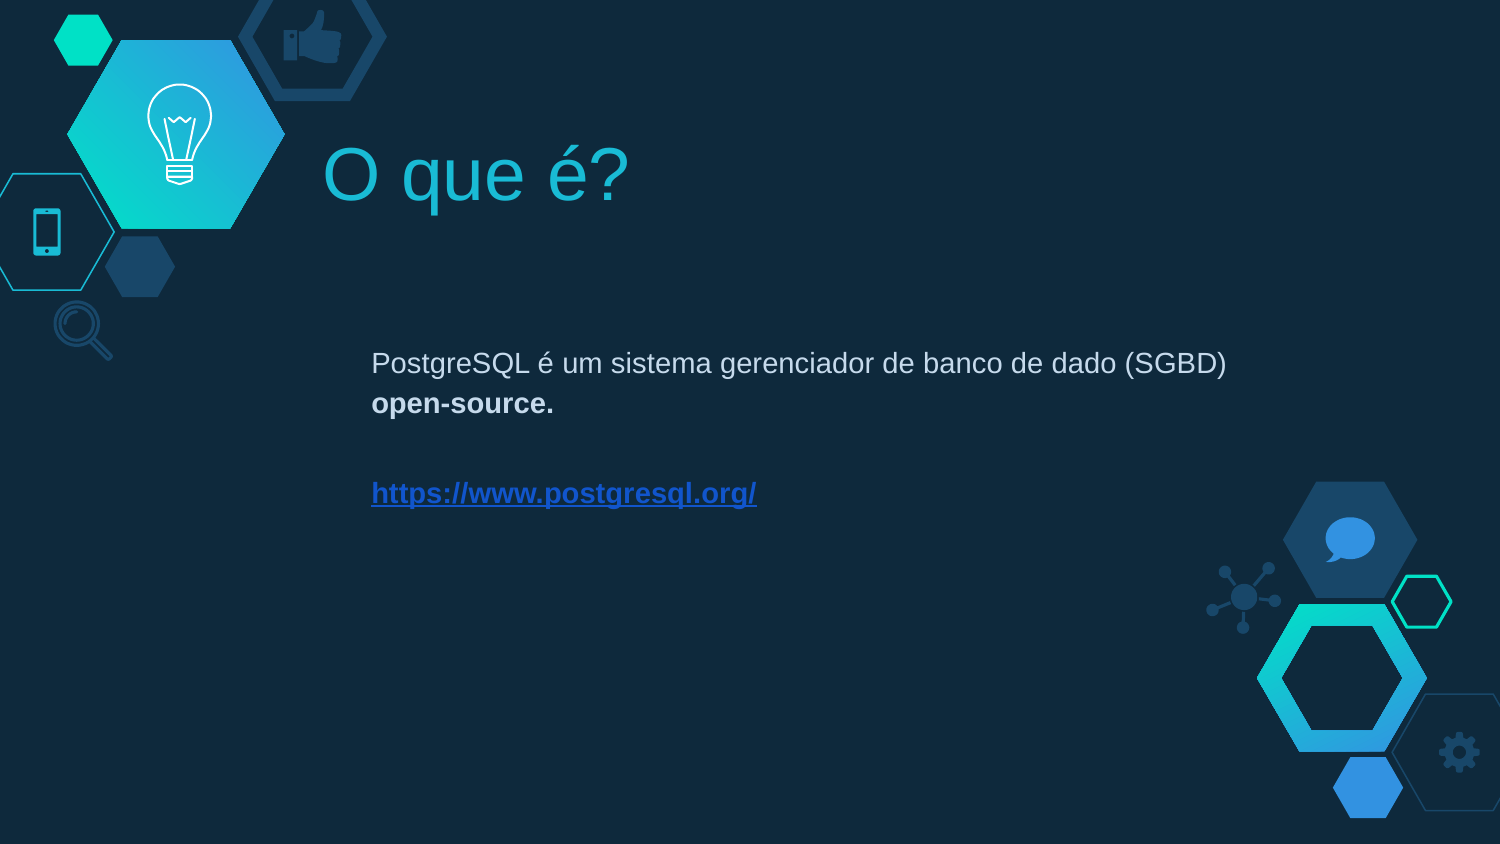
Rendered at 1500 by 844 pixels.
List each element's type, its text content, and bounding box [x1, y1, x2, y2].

subtitle PostgreSQL é um sistema gerenciador de banco de dado (SGBD) open-source. https://www.postgresql.org/ [356, 238, 1291, 761]
title O que é? [307, 110, 1500, 217]
